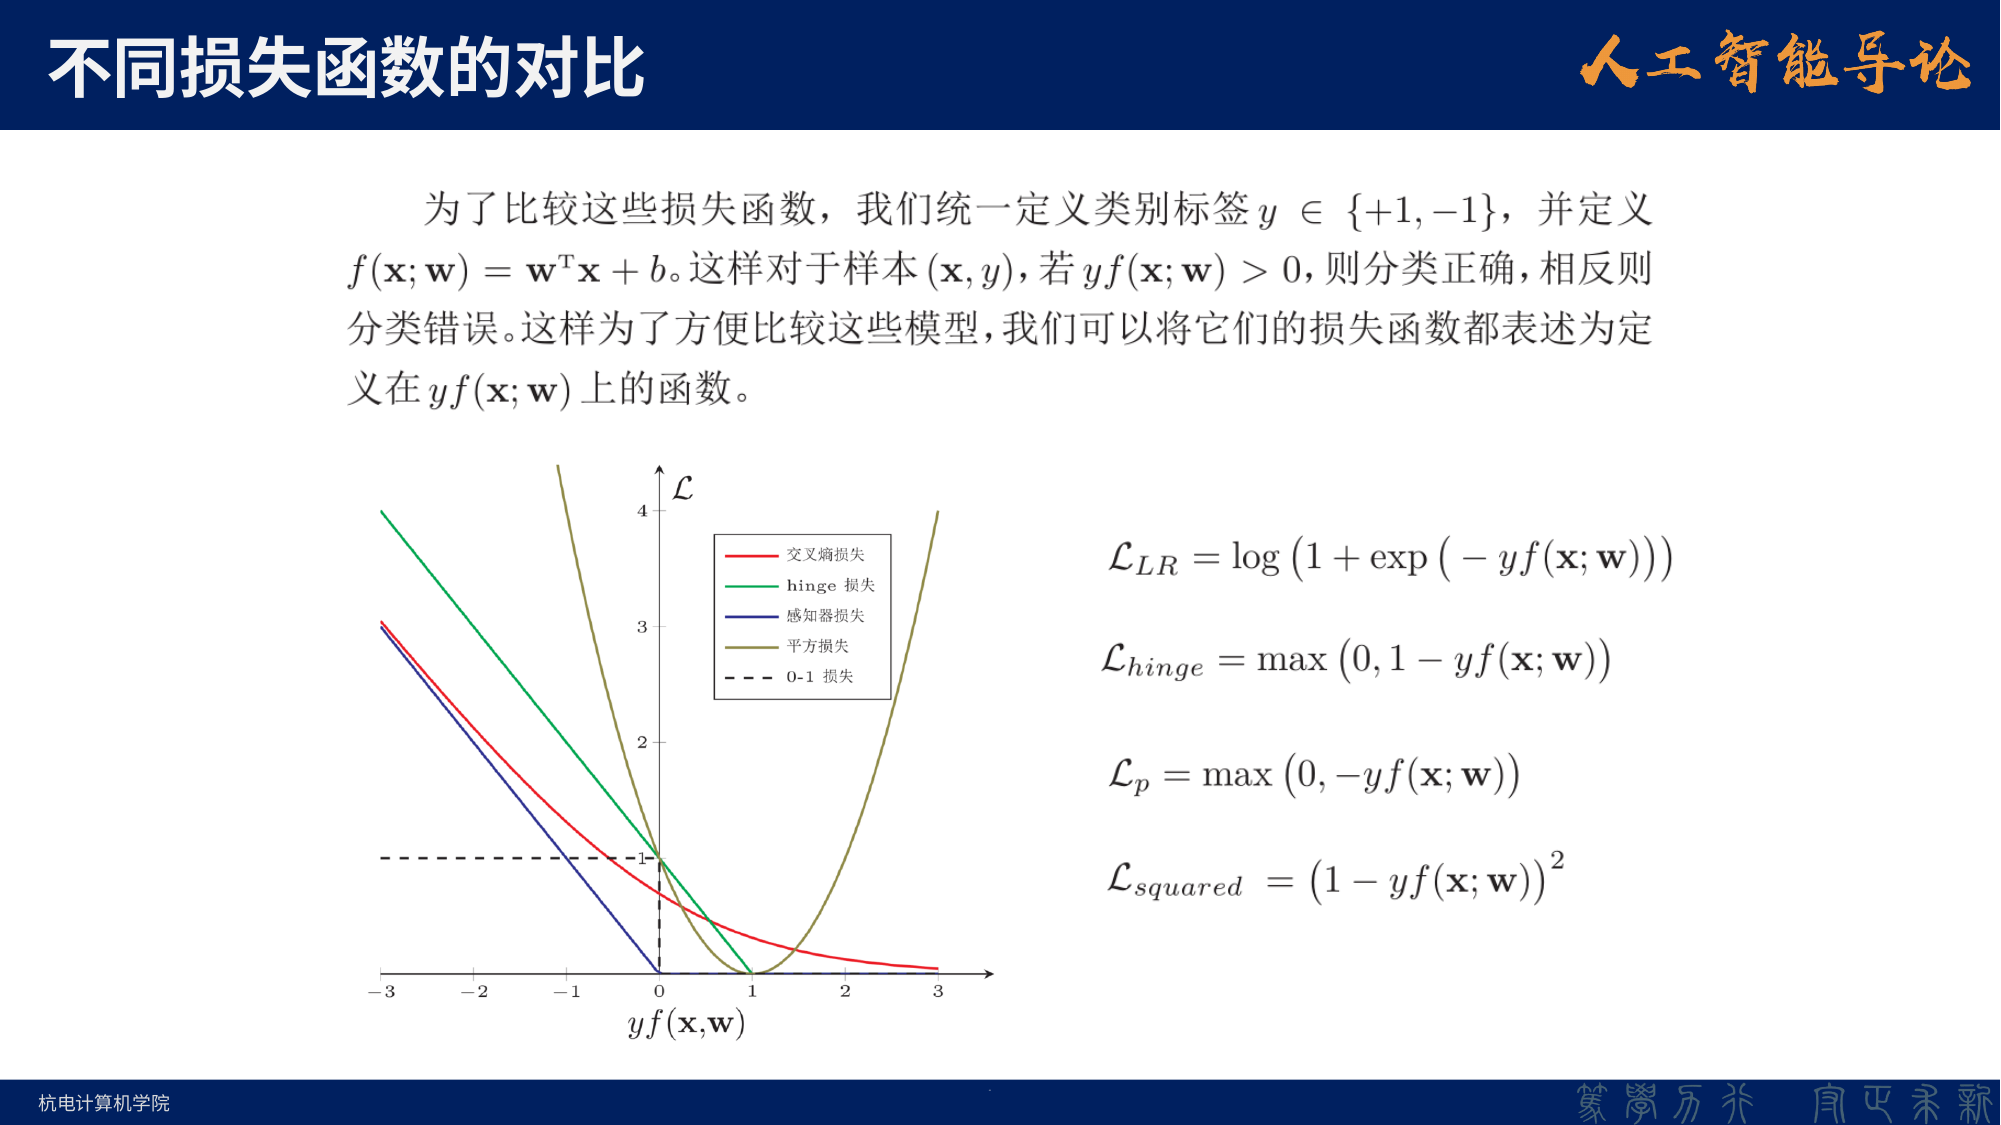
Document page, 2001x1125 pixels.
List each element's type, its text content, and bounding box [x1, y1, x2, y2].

picture [322, 178, 1678, 427]
picture [322, 440, 1022, 1051]
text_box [1085, 515, 1681, 918]
title 不同损失函数的对比 [0, 9, 2000, 122]
